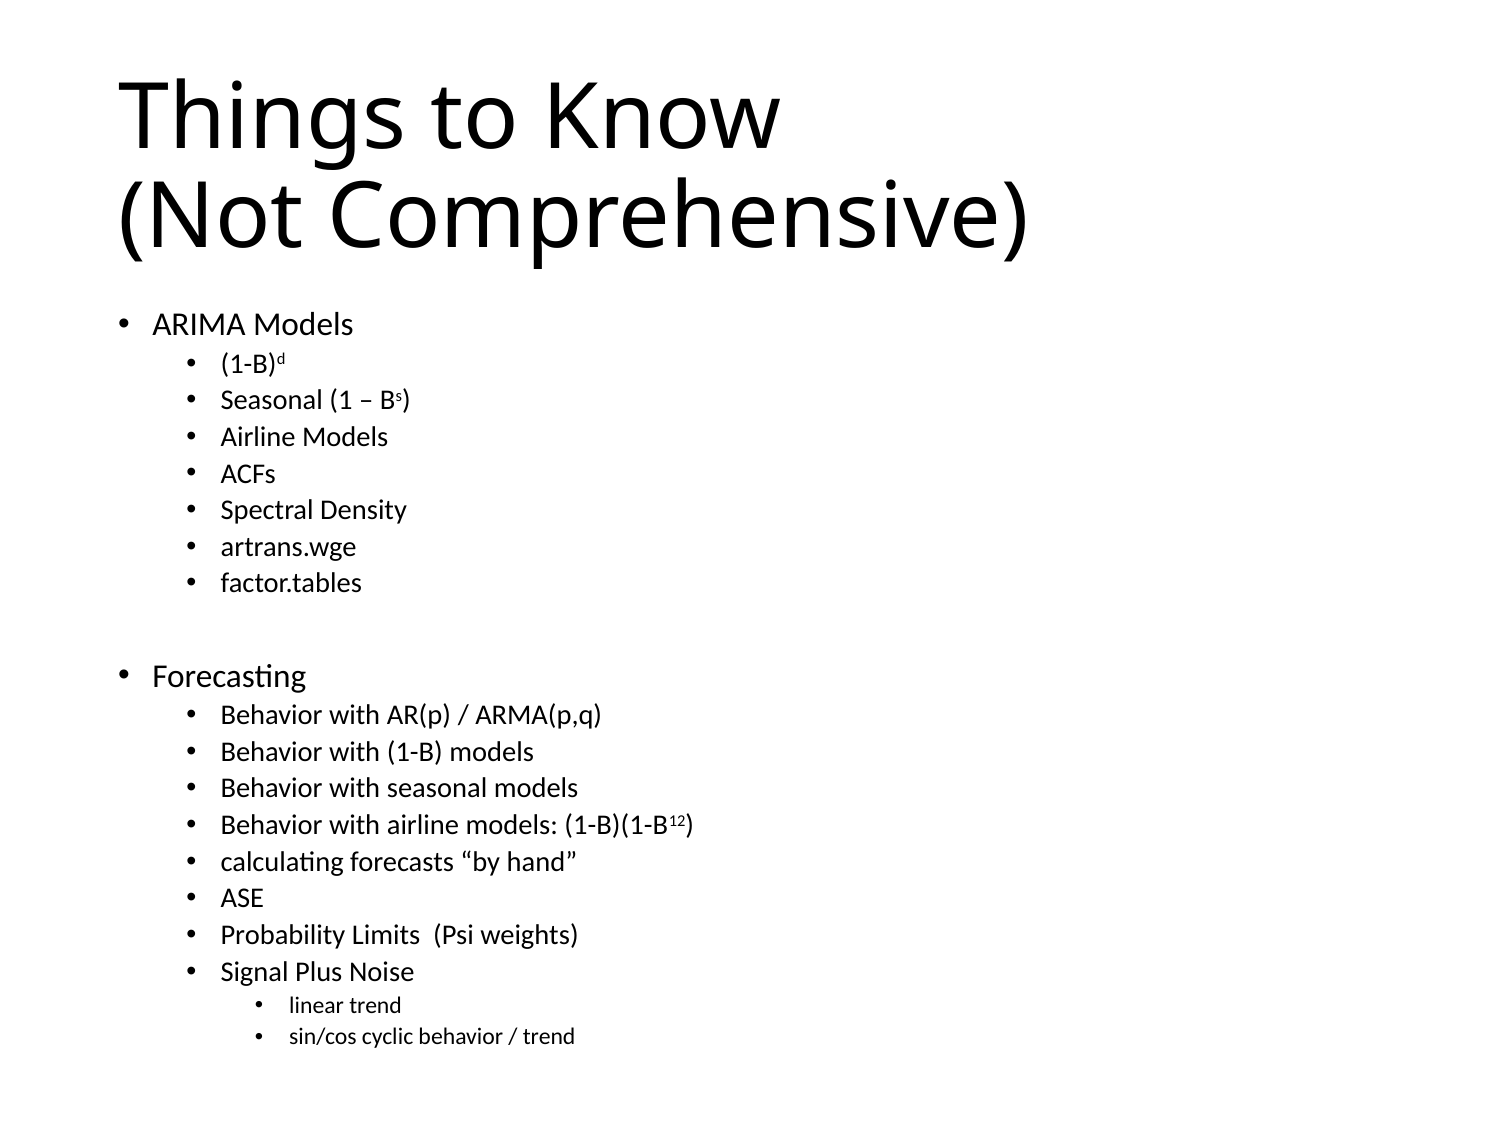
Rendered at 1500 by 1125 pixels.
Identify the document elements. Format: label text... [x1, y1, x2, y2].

list ARIMA Models (1-B)d Seasonal (1 – Bs) Airline Models ACFs Spectral Density artrans.wge factor.tables Forecasting Behavior with AR(p) / ARMA(p,q) Behavior with (1-B) models Behavior with seasonal models Behavior with airline models: (1-B)(1-B12) calculating forecasts “by hand” ASE Probability Limits (Psi weights) Signal Plus Noise linear trend sin/cos cyclic behavior / trend [103, 299, 1397, 1071]
title Things to Know (Not Comprehensive) [103, 59, 1397, 278]
